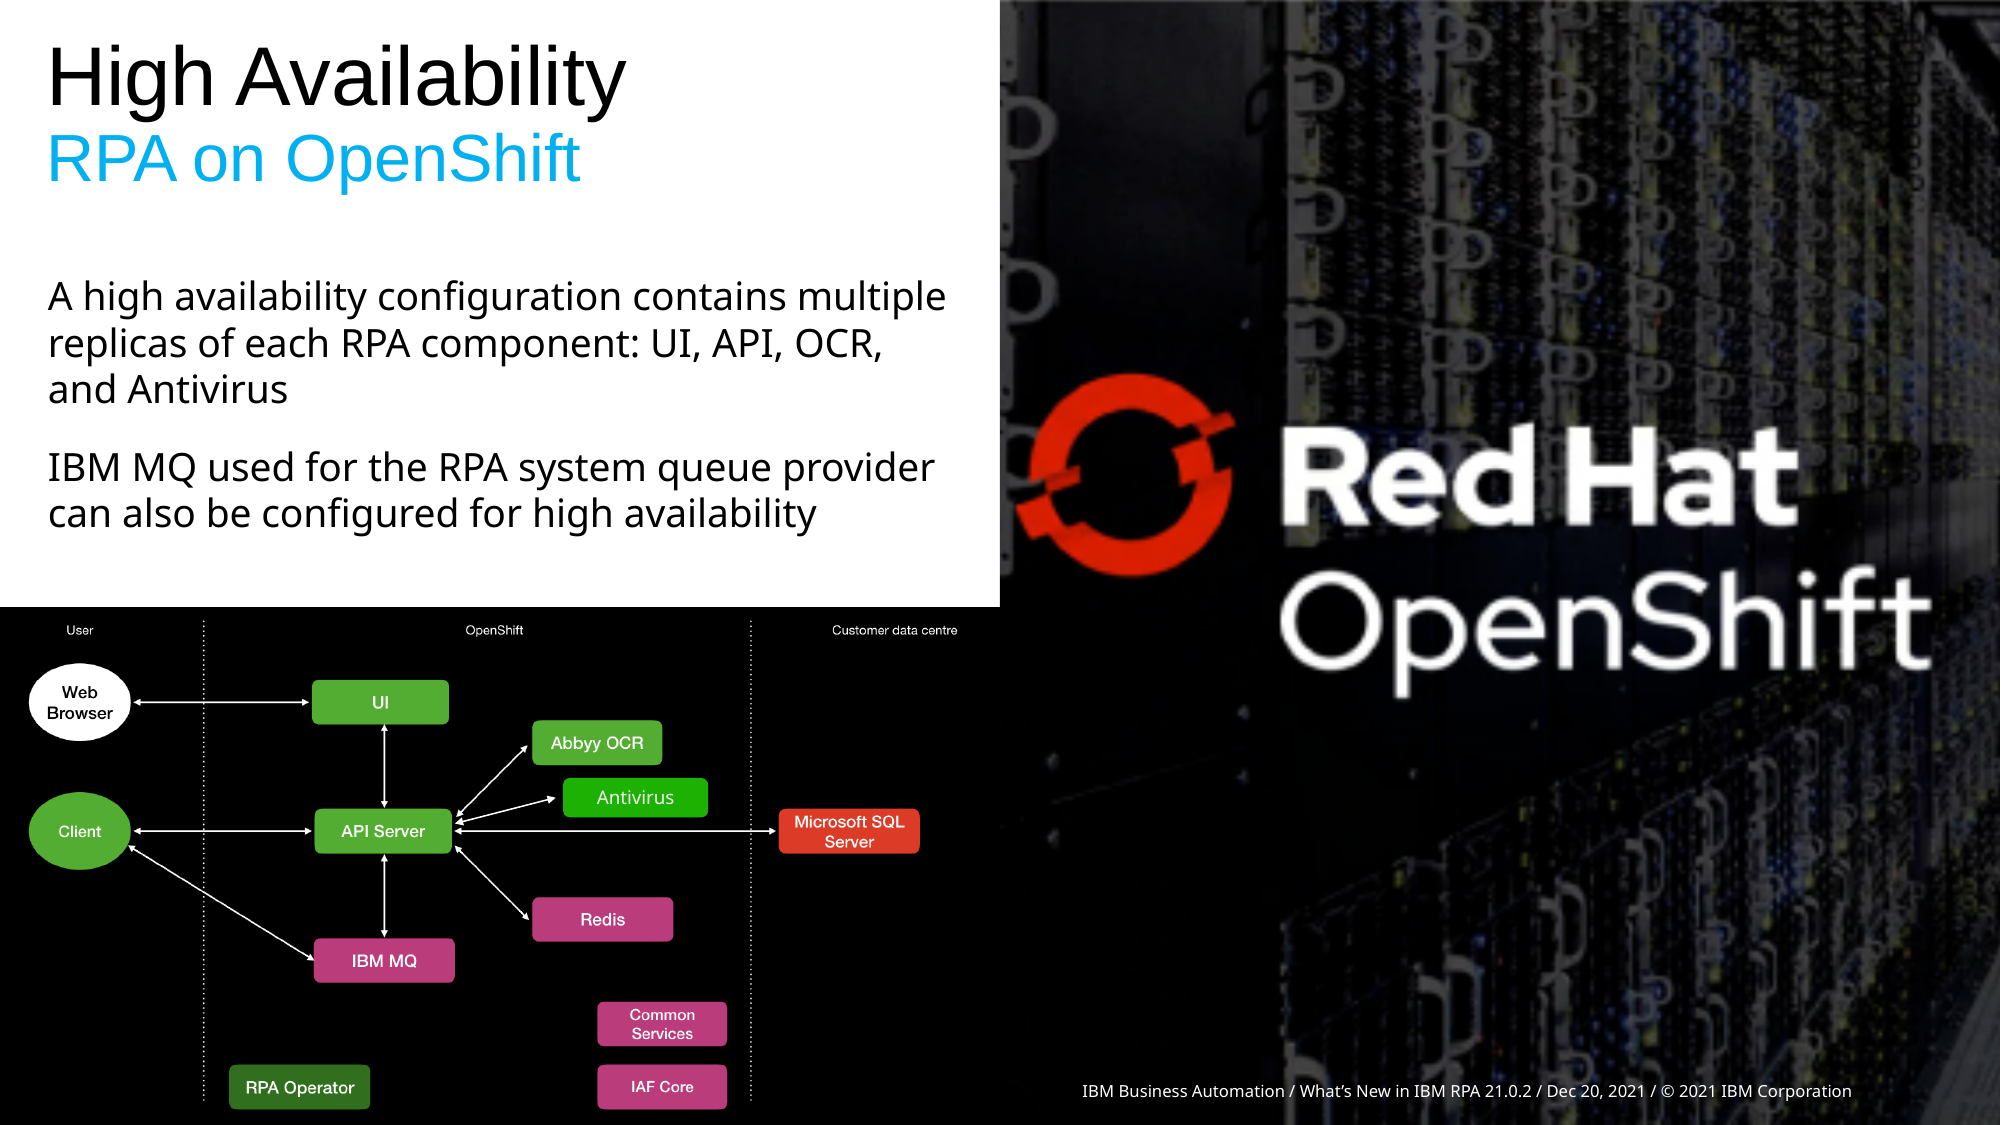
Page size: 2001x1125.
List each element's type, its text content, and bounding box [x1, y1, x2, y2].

picture [999, 0, 2000, 1125]
title High Availability RPA on OpenShift [46, 33, 952, 210]
list A high availability configuration contains multiple replicas of each RPA component: UI, API, OCR, and Antivirus IBM MQ used for the RPA system queue provider can also be configured for high availability [48, 272, 950, 563]
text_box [0, 607, 1001, 1125]
